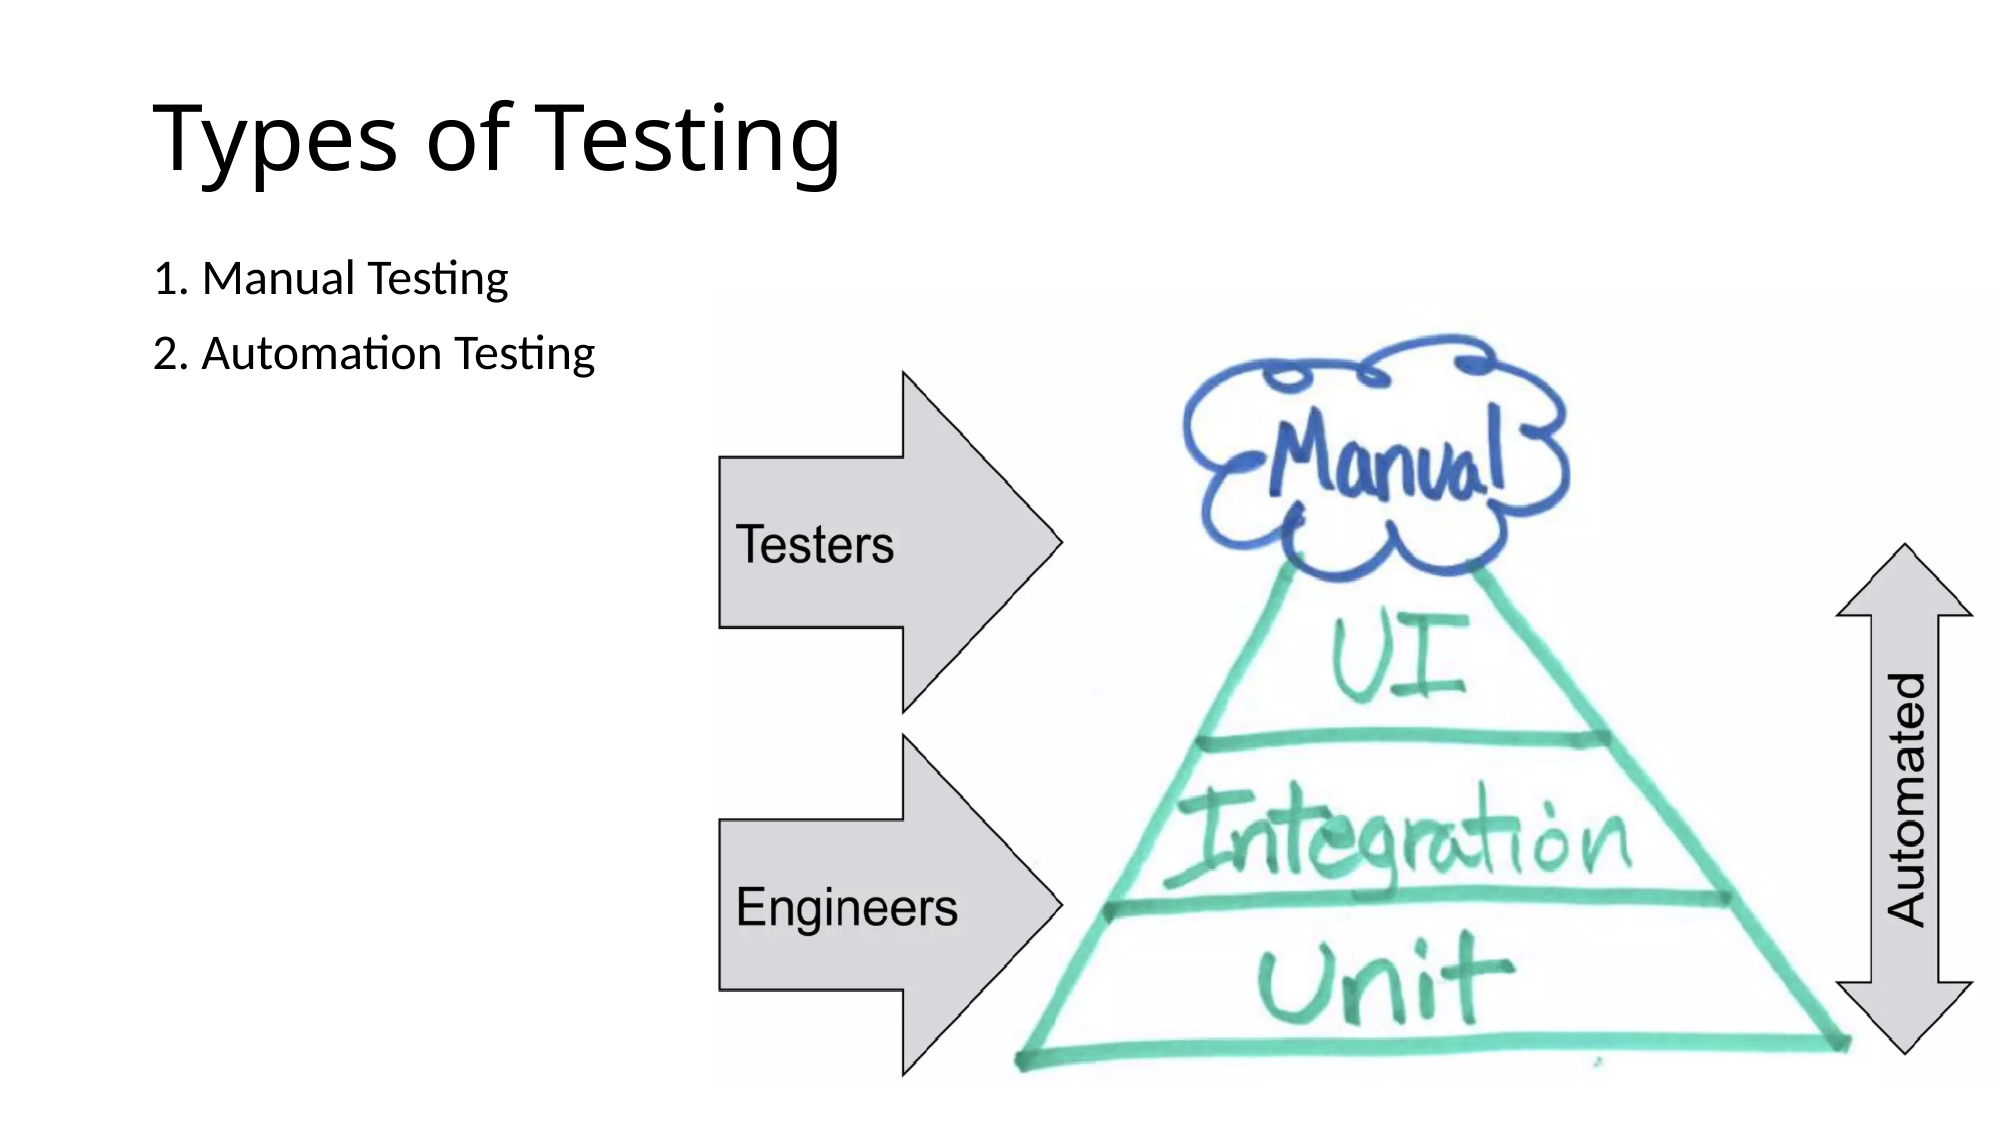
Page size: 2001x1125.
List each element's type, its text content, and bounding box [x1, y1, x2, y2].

title Types of Testing [137, 59, 1863, 198]
list 1. Manual Testing 2. Automation Testing [137, 244, 1863, 1014]
picture [712, 289, 2000, 1088]
